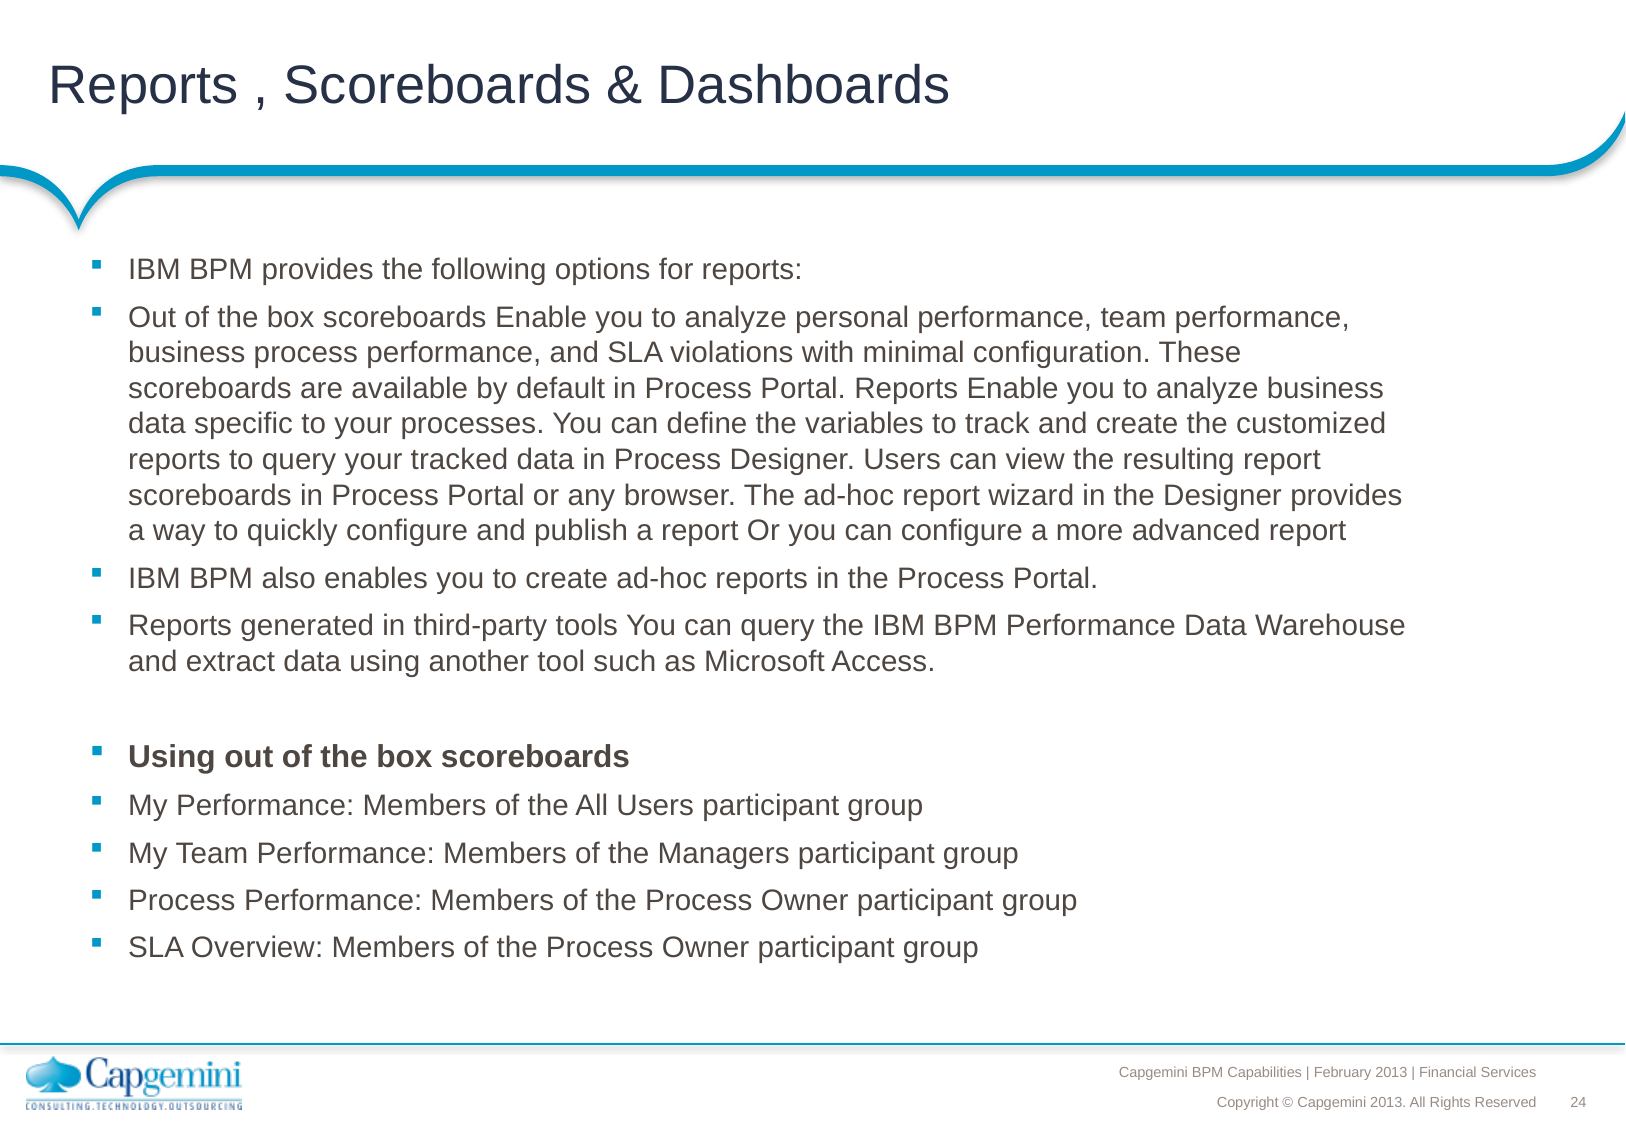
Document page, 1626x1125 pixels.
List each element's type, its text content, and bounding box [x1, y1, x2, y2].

text_box IBM BPM provides the following options for reports: Out of the box scoreboards Enable you to analyze personal performance, team performance, business process performance, and SLA violations with minimal configuration. These scoreboards are available by default in Process Portal. Reports Enable you to analyze business data specific to your processes. You can define the variables to track and create the customized reports to query your tracked data in Process Designer. Users can view the resulting report scoreboards in Process Portal or any browser. The ad-hoc report wizard in the Designer provides a way to quickly configure and publish a report Or you can configure a more advanced report IBM BPM also enables you to create ad-hoc reports in the Process Portal. Reports generated in third-party tools You can query the IBM BPM Performance Data Warehouse and extract data using another tool such as Microsoft Access. Using out of the box scoreboards My Performance: Members of the All Users participant group My Team Performance: Members of the Managers participant group Process Performance: Members of the Process Owner participant group SLA Overview: Members of the Process Owner participant group [74, 242, 1425, 986]
title Reports , Scoreboards & Dashboards [0, 0, 1625, 165]
picture [26, 1056, 242, 1110]
